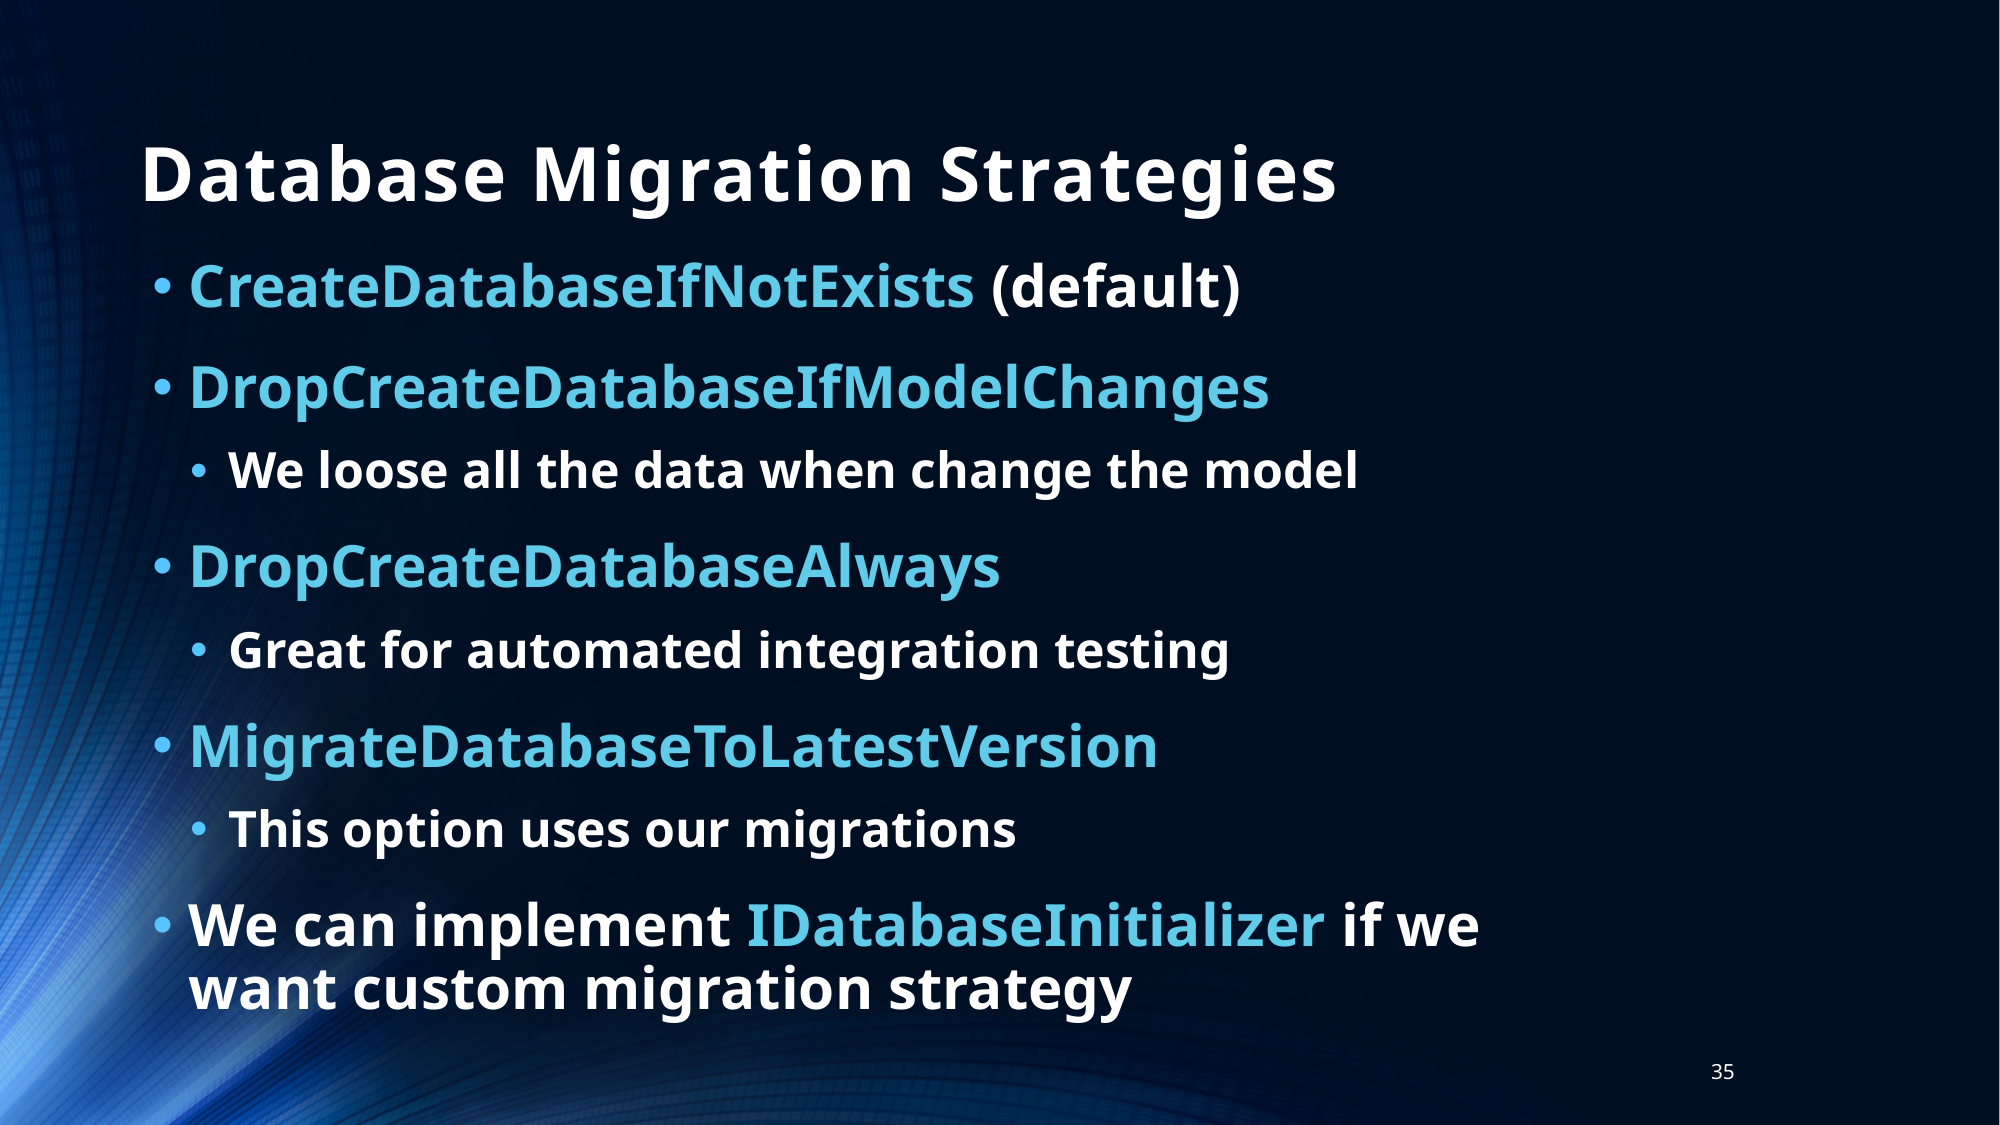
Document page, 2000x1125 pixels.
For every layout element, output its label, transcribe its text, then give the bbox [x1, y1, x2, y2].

list CreateDatabaseIfNotExists (default) DropCreateDatabaseIfModelChanges We loose all the data when change the model DropCreateDatabaseAlways Great for automated integration testing MigrateDatabaseToLatestVersion This option uses our migrations We can implement IDatabaseInitializer if we want custom migration strategy [137, 249, 1636, 925]
picture [0, 0, 2000, 1125]
title Database Migration Strategies [124, 0, 1625, 225]
slide_number 35 [1612, 1050, 1750, 1096]
